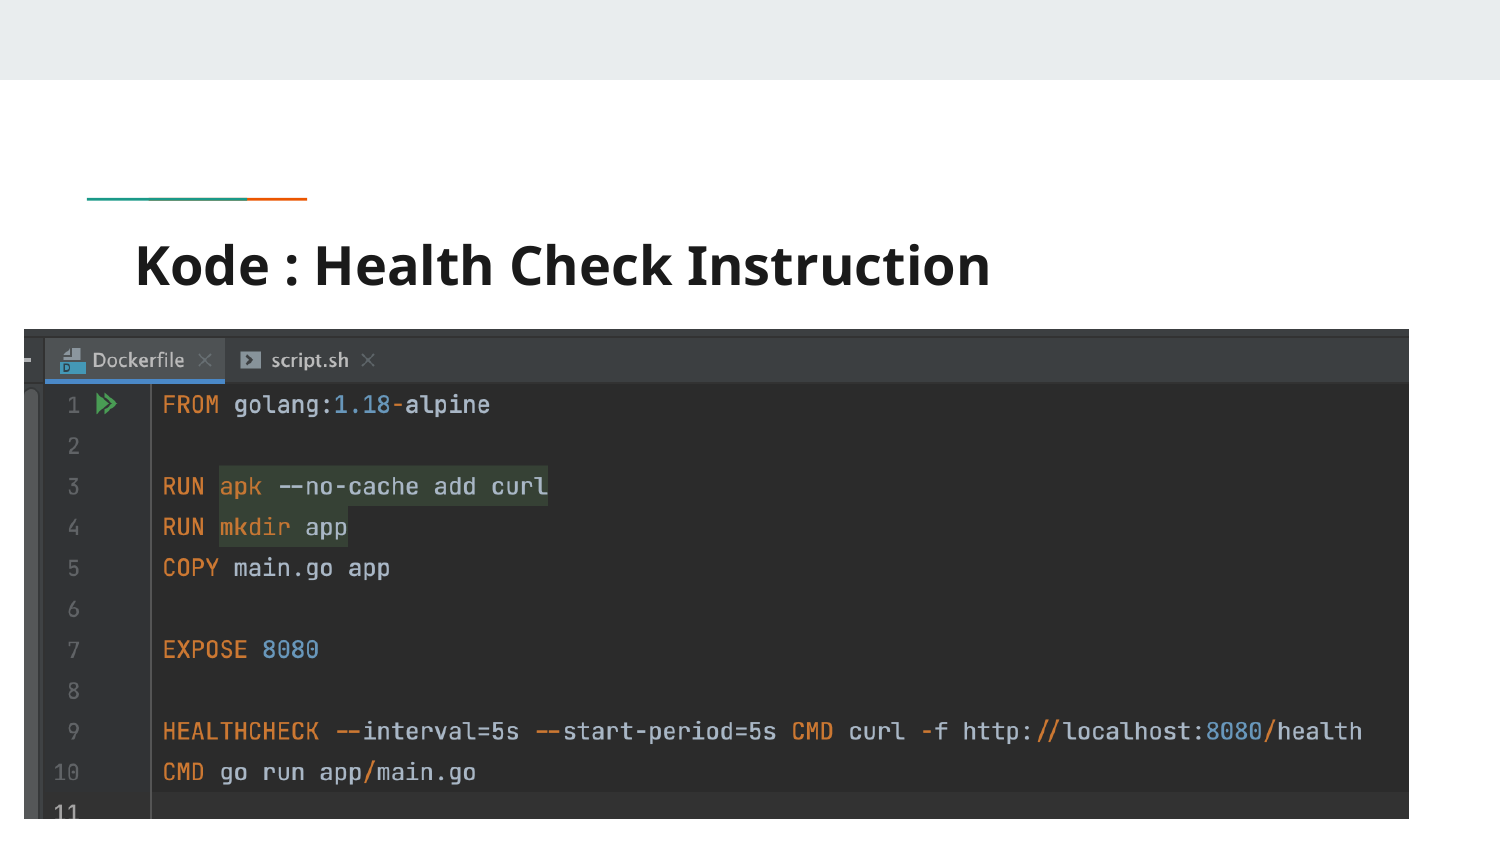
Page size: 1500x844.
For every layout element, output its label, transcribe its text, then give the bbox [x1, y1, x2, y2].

title Kode : Health Check Instruction [119, 216, 1381, 305]
picture [24, 328, 1410, 819]
